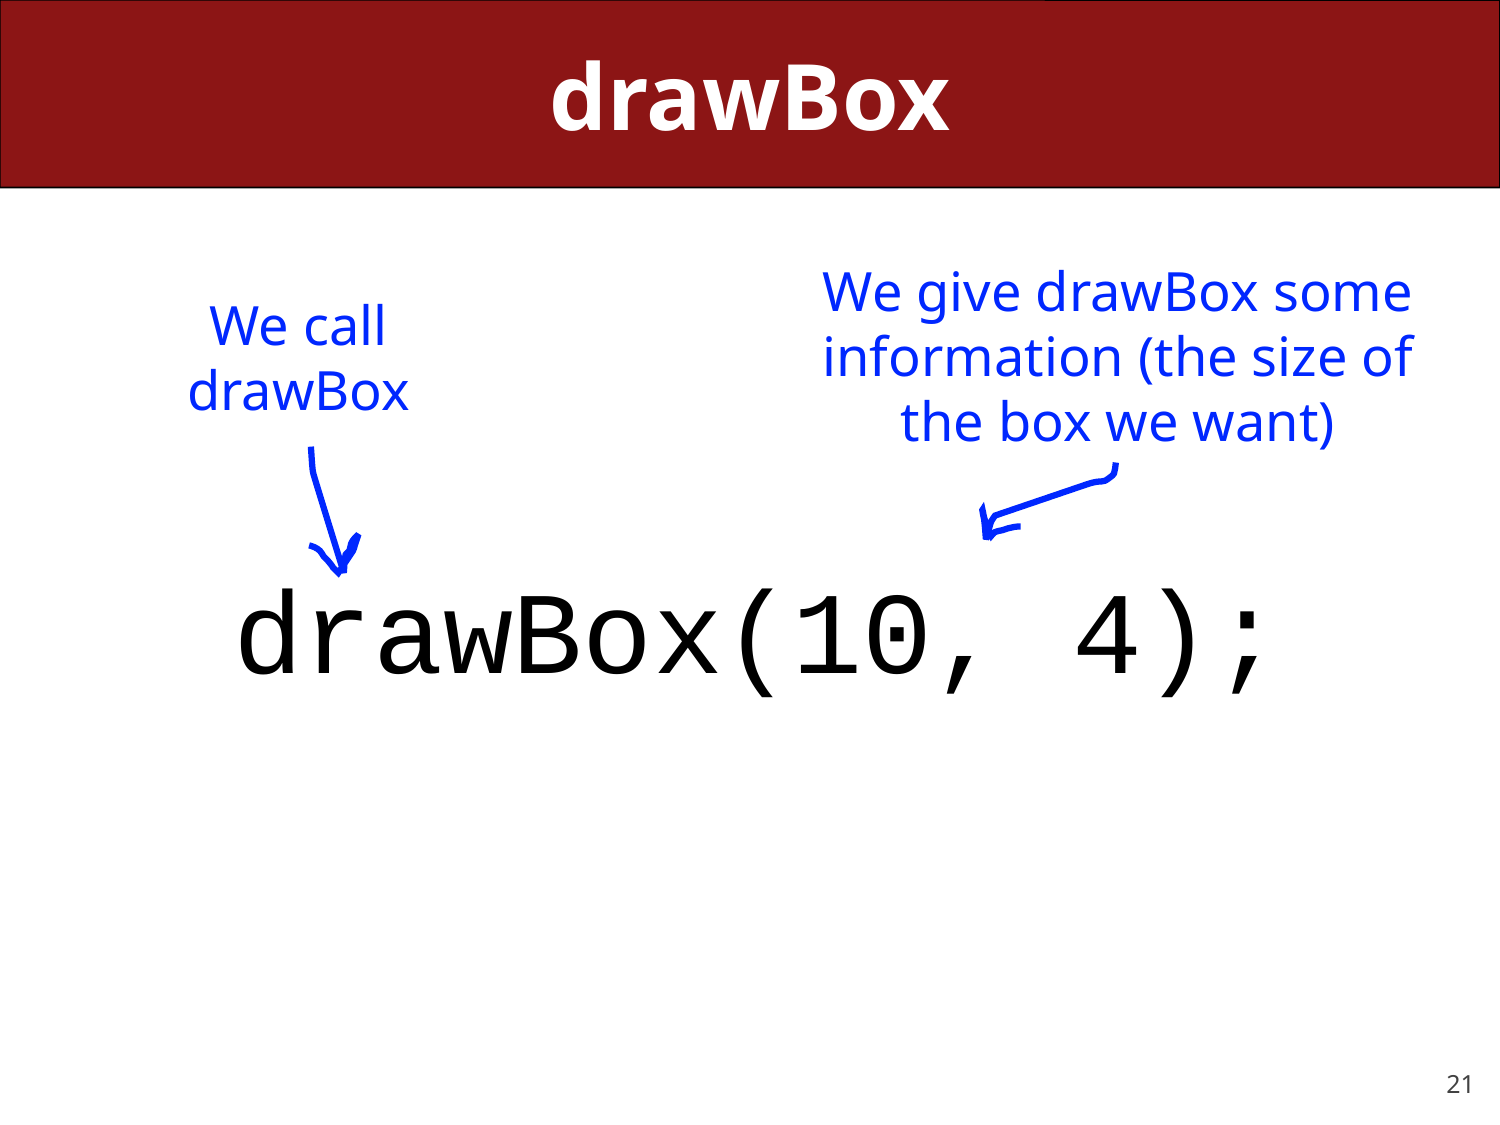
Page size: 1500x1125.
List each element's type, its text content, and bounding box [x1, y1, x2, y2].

text_box We call drawBox [125, 283, 473, 429]
text_box [981, 462, 1117, 540]
text_box drawBox(10, 4); [218, 549, 1298, 705]
title drawBox [75, 0, 1425, 188]
text_box We give drawBox some information (the size of the box we want) [774, 250, 1462, 460]
text_box [308, 446, 359, 574]
